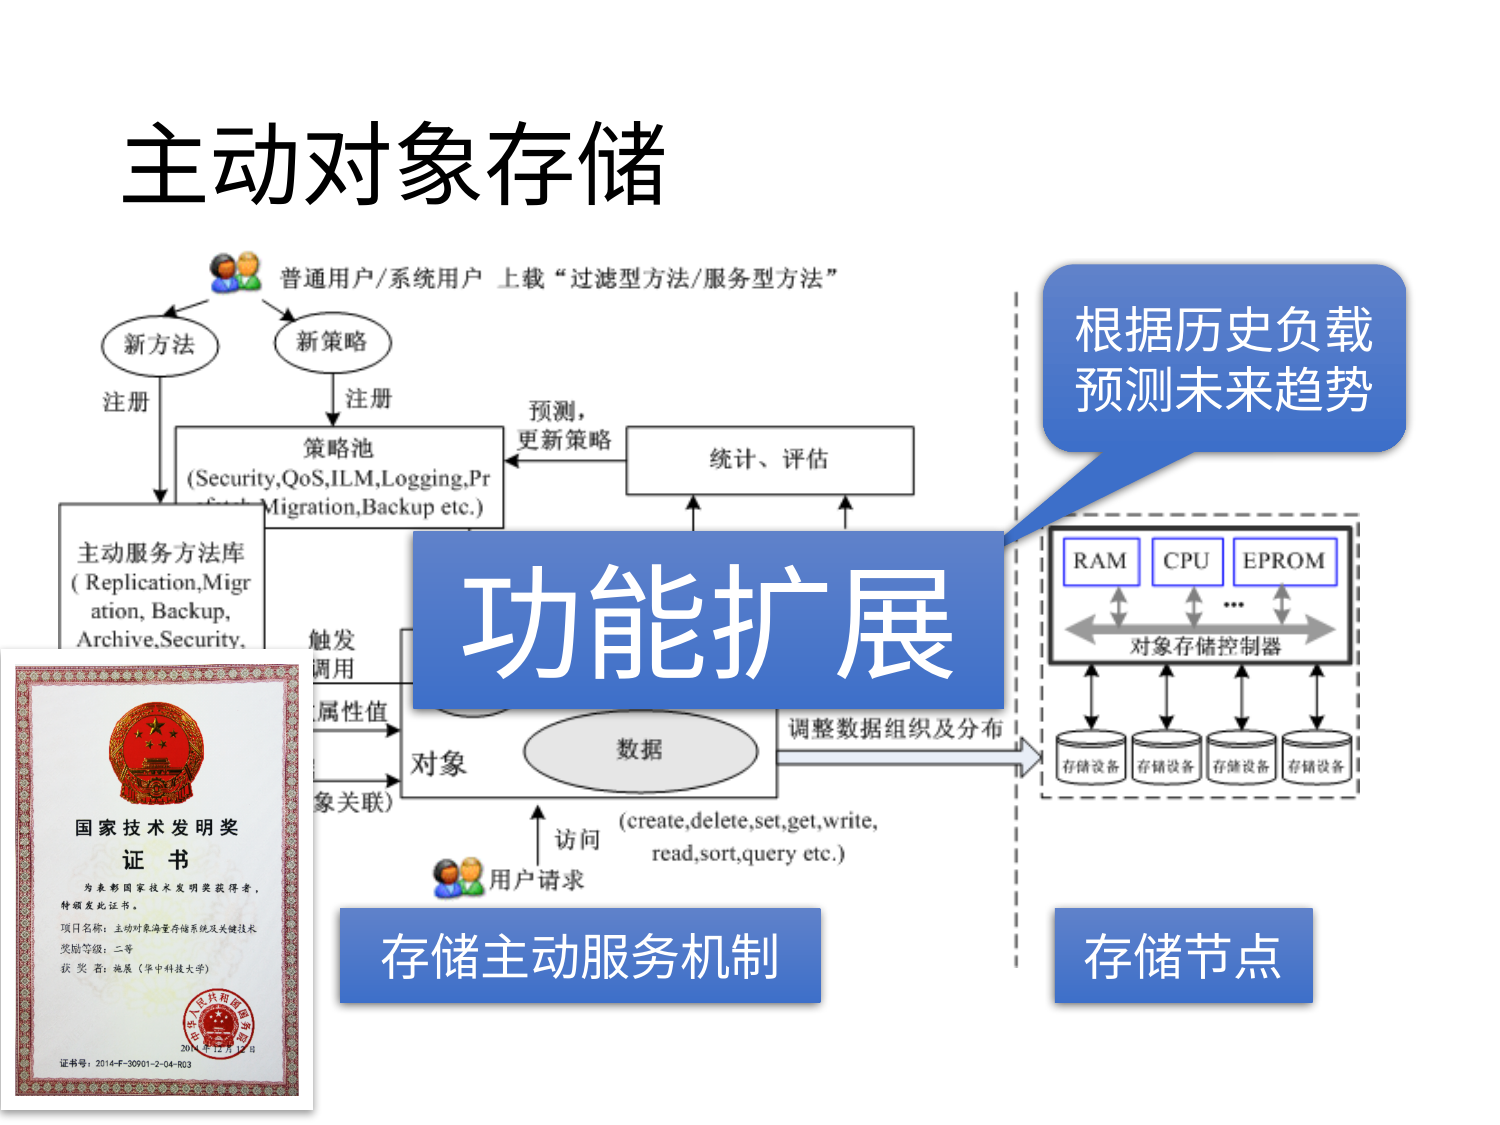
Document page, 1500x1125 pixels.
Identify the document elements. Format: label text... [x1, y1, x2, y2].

text_box 根据历史负载预测未来趋势 [1360, 264, 1407, 452]
text_box 存储主动服务机制 [373, 968, 821, 1003]
text_box 存储节点 [1054, 968, 1313, 1003]
picture [0, 246, 1360, 1096]
title 主动对象存储 [103, 59, 1397, 264]
